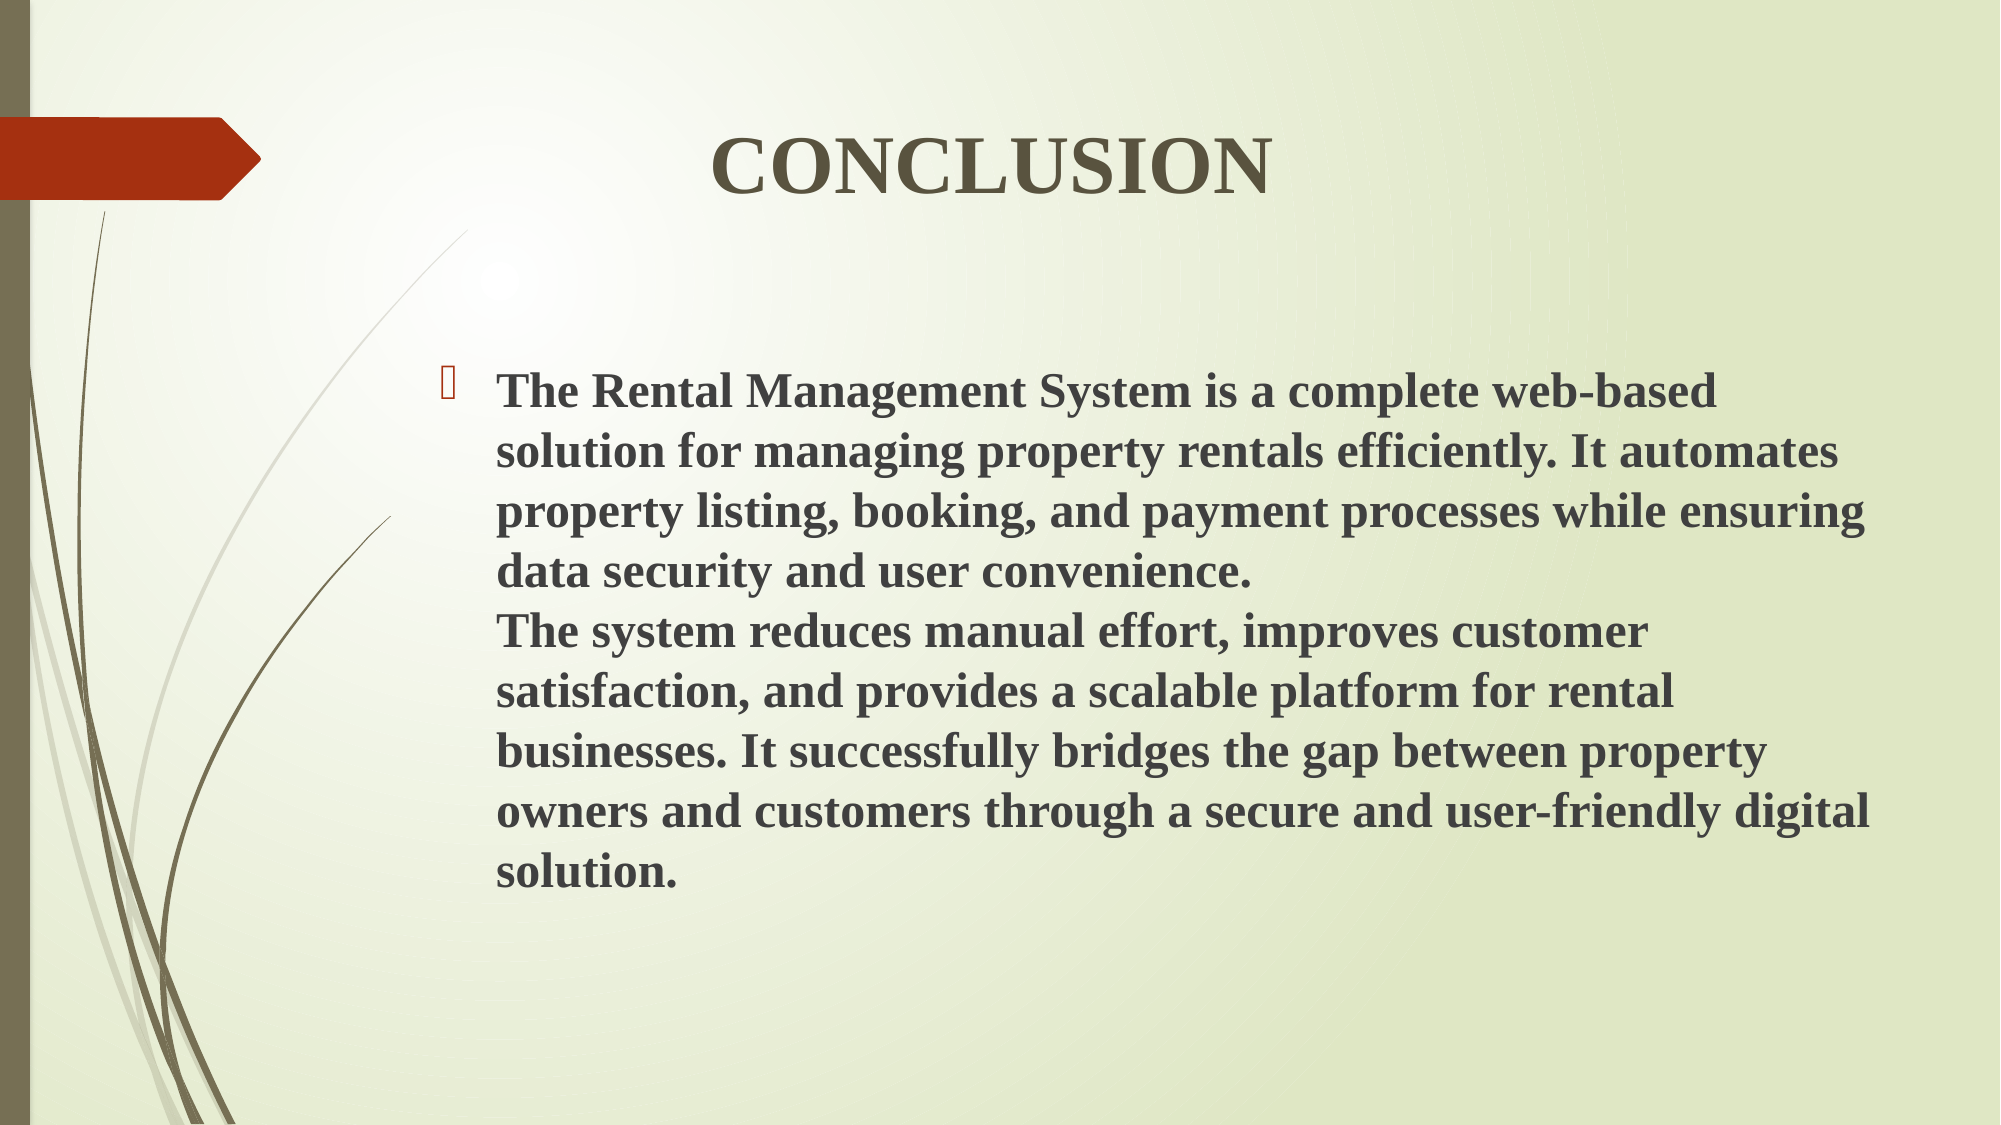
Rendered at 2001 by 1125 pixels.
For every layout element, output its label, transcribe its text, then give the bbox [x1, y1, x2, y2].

title CONCLUSION [425, 102, 1559, 313]
list The Rental Management System is a complete web-based solution for managing property rentals efficiently. It automates property listing, booking, and payment processes while ensuring data security and user convenience. The system reduces manual effort, improves customer satisfaction, and provides a scalable platform for rental businesses. It successfully bridges the gap between property owners and customers through a secure and user-friendly digital solution. [424, 350, 1888, 970]
